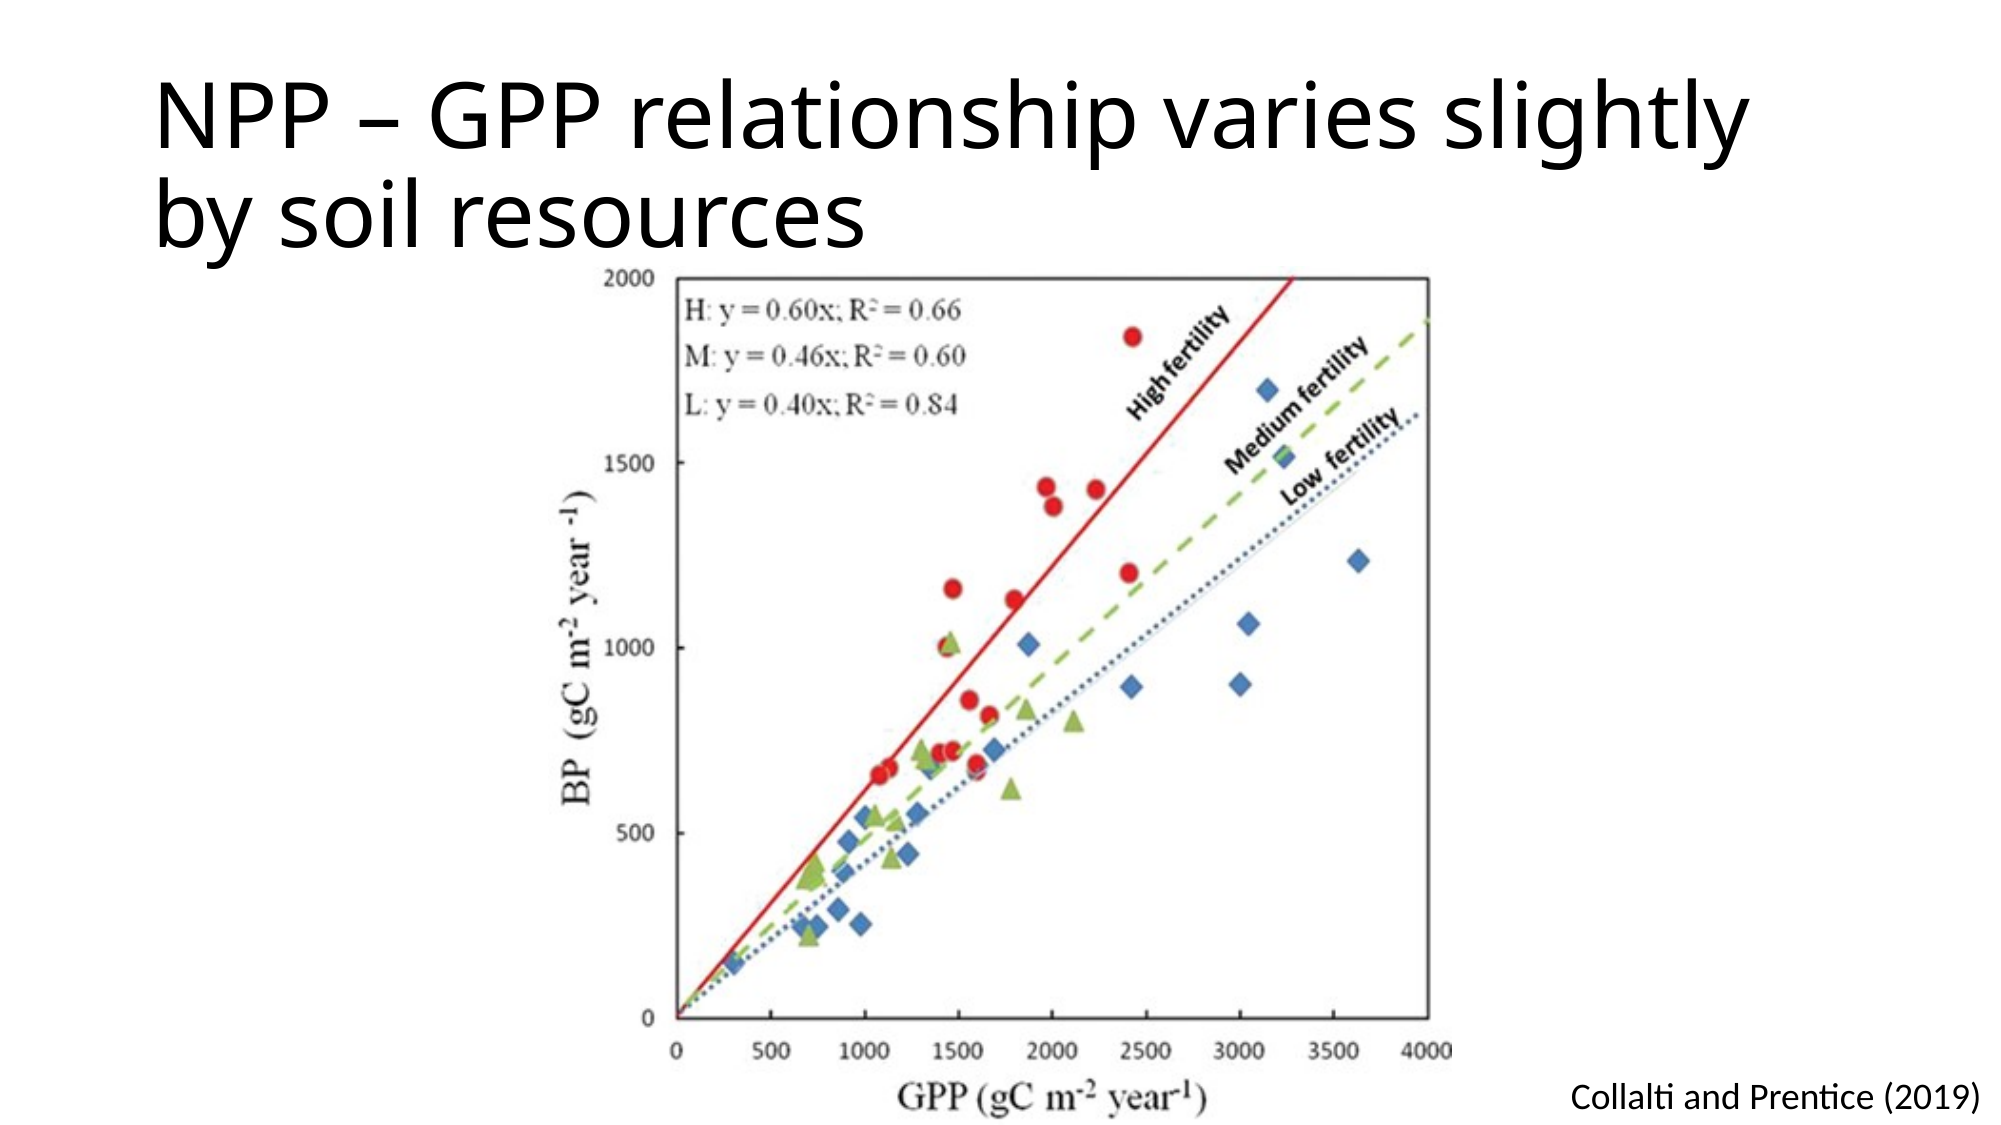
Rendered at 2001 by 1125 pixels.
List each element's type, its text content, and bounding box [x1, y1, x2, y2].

title NPP – GPP relationship varies slightly by soil resources [137, 59, 1863, 278]
picture [548, 266, 1452, 1125]
text_box Collalti and Prentice (2019) [1556, 1064, 1997, 1125]
